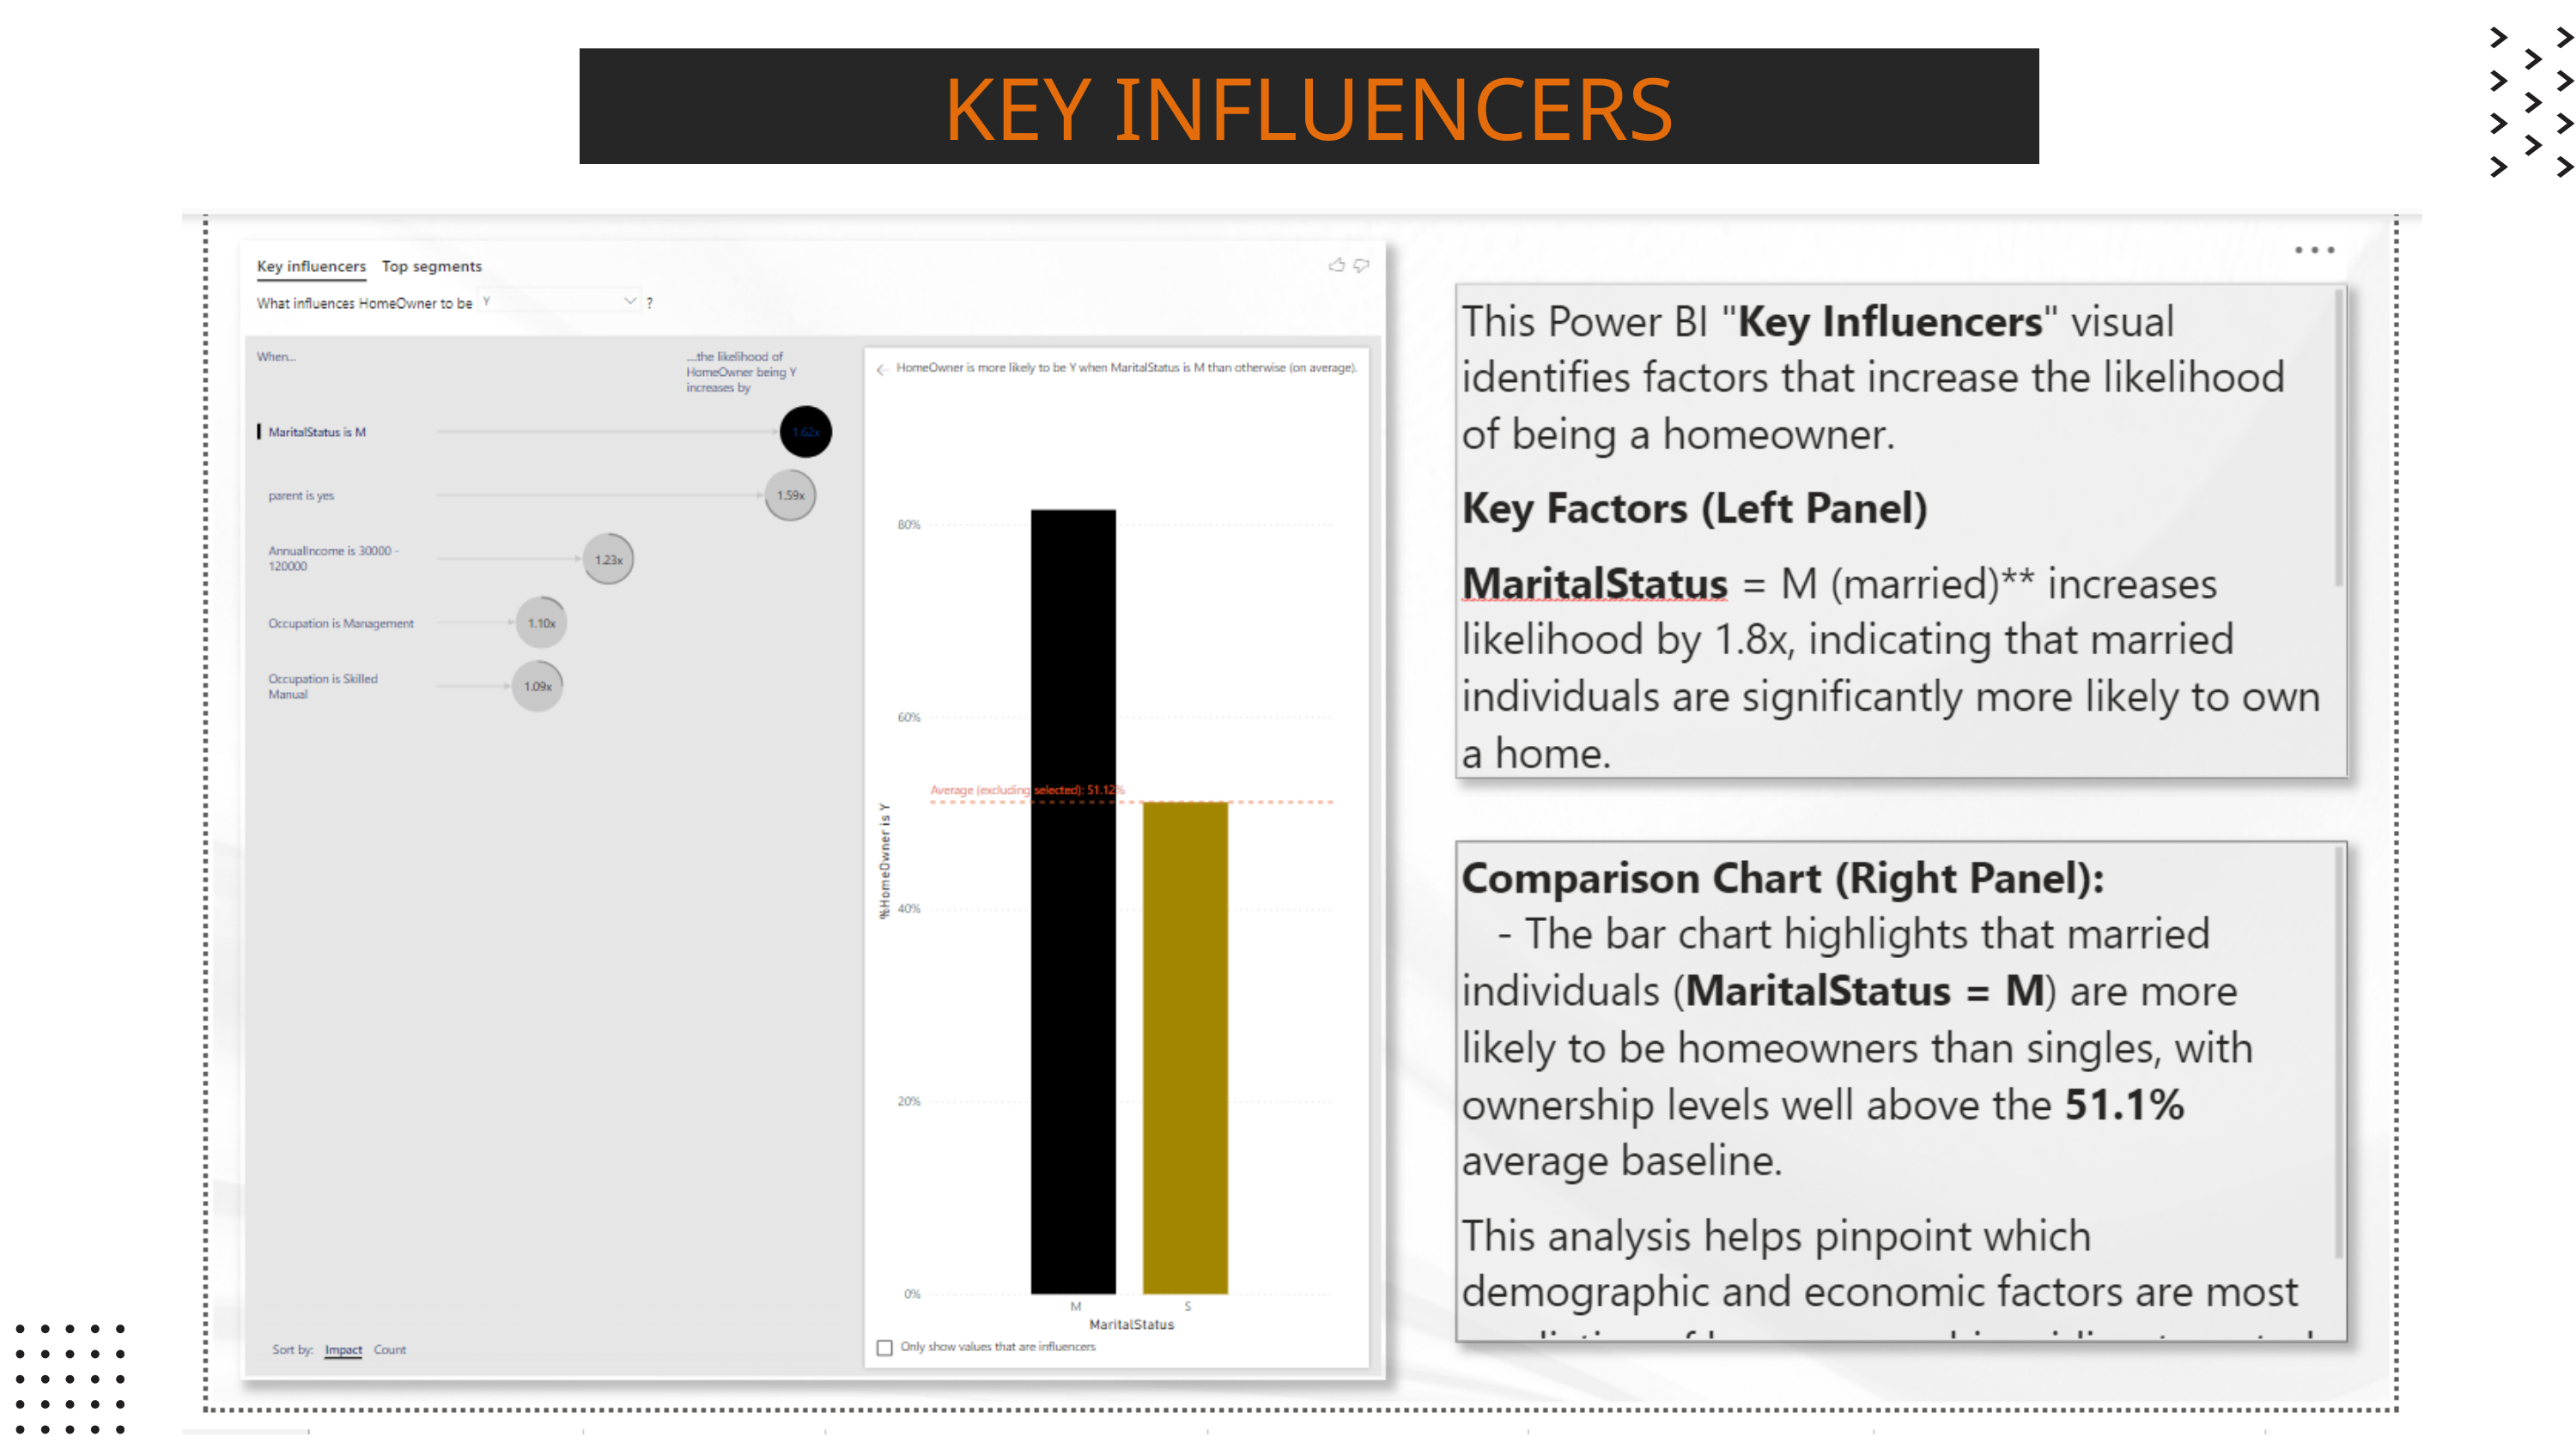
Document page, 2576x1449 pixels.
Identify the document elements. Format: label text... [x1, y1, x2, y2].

text_box [0, 1325, 125, 1449]
text_box [2490, 27, 2576, 178]
text_box KEY INFLUENCERS [580, 48, 2039, 164]
picture [182, 209, 2422, 1434]
